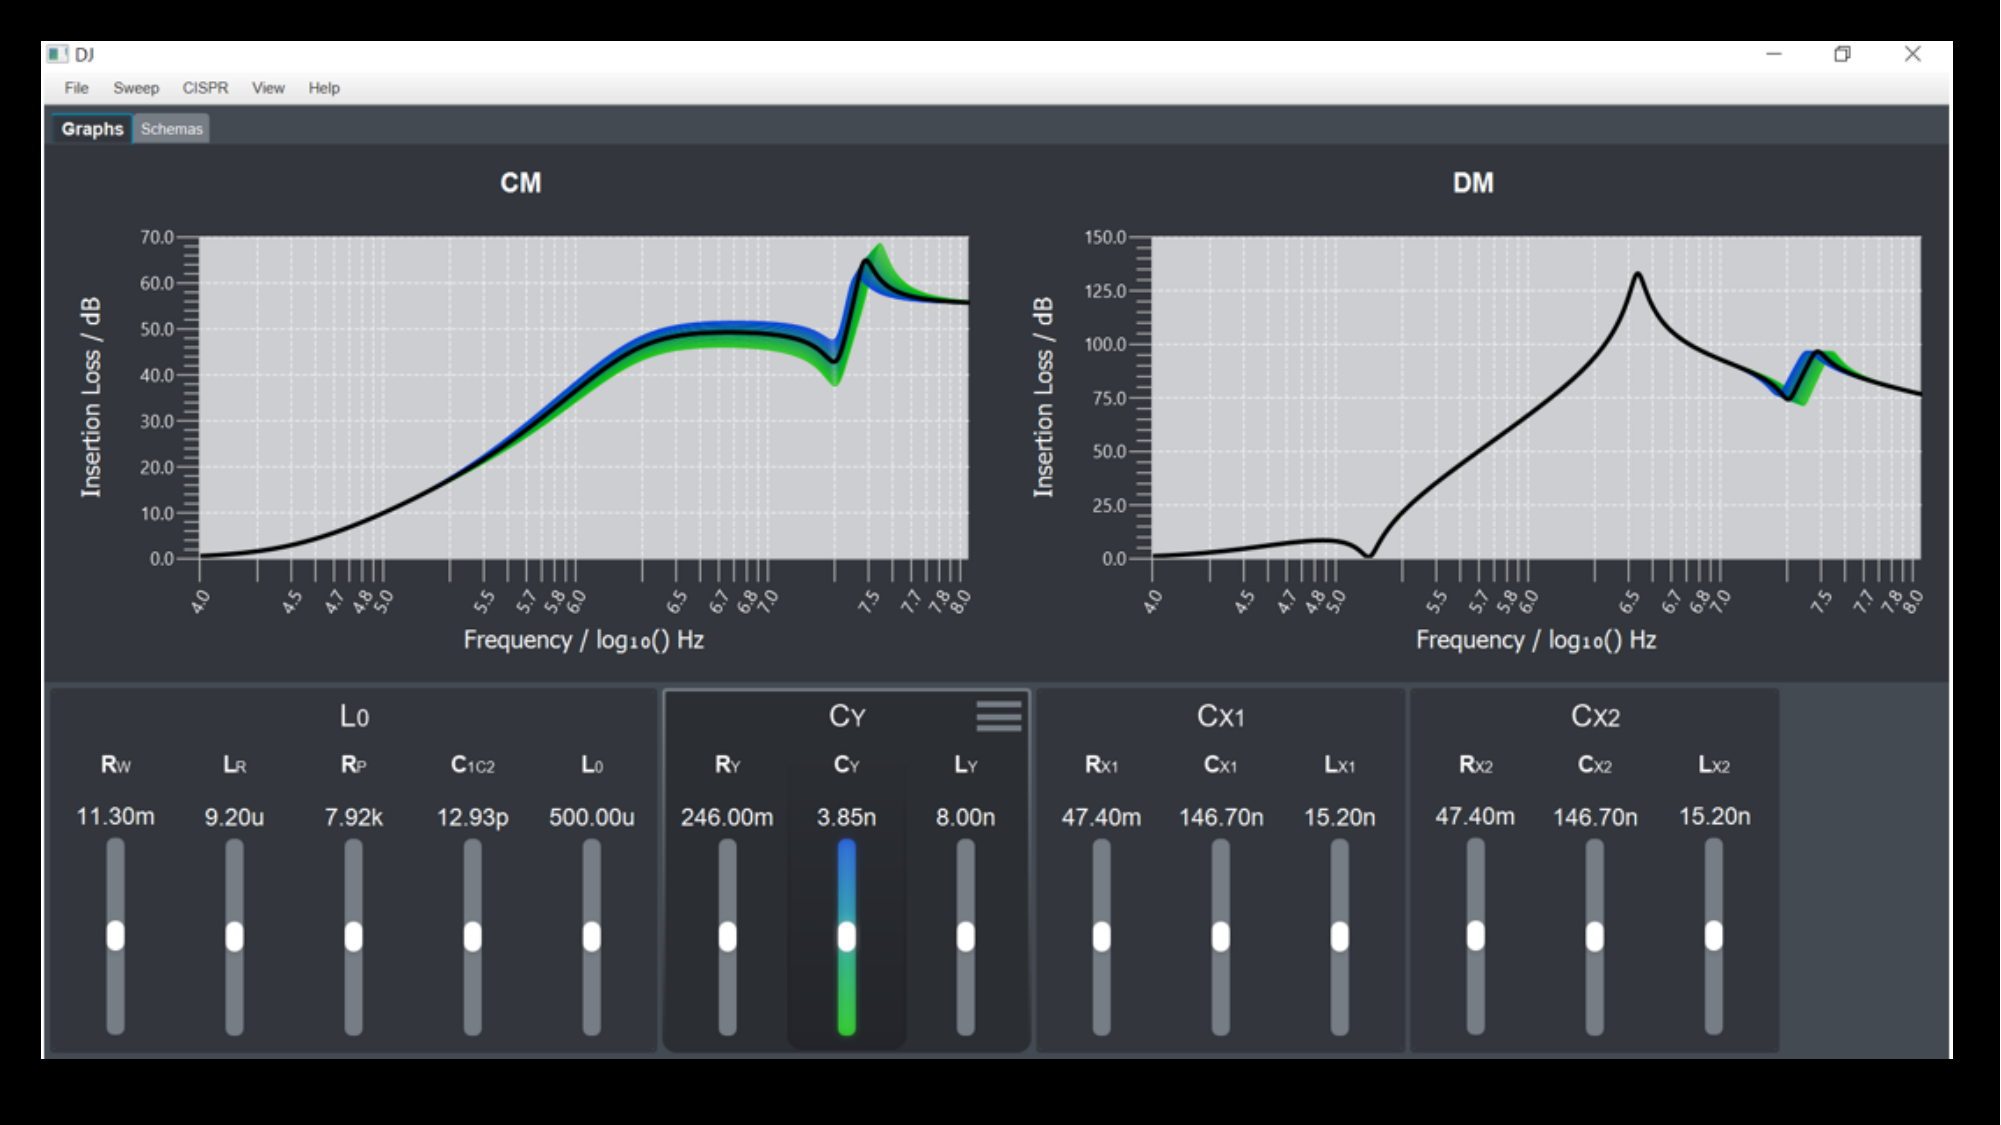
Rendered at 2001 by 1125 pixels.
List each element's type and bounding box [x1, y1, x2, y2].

picture [41, 41, 1953, 1059]
